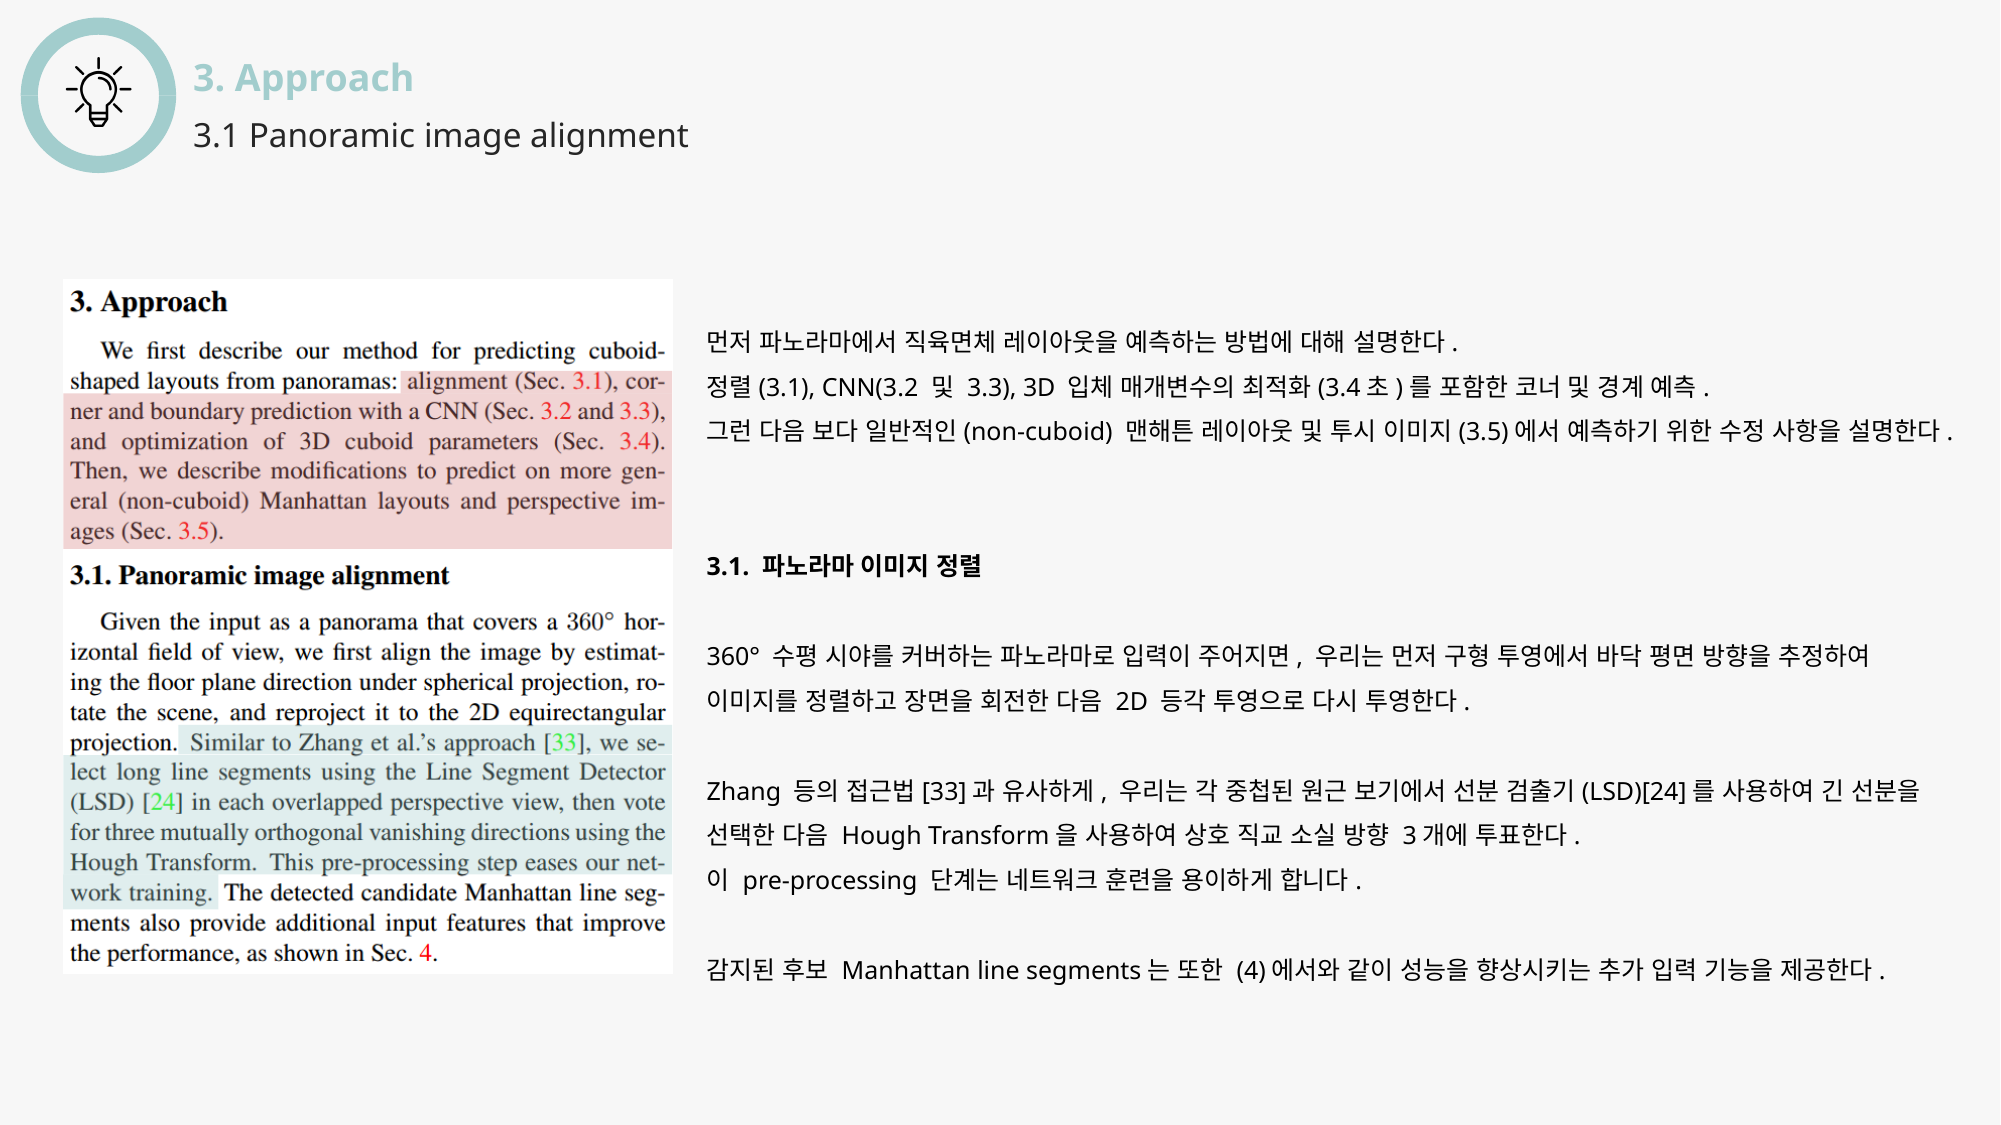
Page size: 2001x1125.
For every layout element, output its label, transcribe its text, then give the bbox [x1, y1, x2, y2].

text_box [19, 96, 178, 175]
text_box 3.1 Panoramic image alignment [178, 106, 823, 162]
text_box 먼저 파노라마에서 직육면체 레이아웃을 예측하는 방법에 대해 설명한다. 정렬(3.1), CNN(3.2 및 3.3), 3D 입체 매개변수의 최적화(3.4초)를 포함한 코너 및 경계 예측. 그런 다음 보다 일반적인(non-cuboid) 맨해튼 레이아웃 및 투시 이미지(3.5)에서 예측하기 위한 수정 사항을 설명한다. 3.1. 파노라마 이미지 정렬 360° 수평 시야를 커버하는 파노라마로 입력이 주어지면, 우리는 먼저 구형 투영에서 바닥 평면 방향을 추정하여 이미지를 정렬하고 장면을 회전한 다음 2D 등각 투영으로 다시 투영한다. Zhang 등의 접근법[33]과 유사하게, 우리는 각 중첩된 원근 보기에서 선분 검출기(LSD)[24]를 사용하여 긴 선분을 선택한 다음 Hough Transform을 사용하여 상호 직교 소실 방향 3개에 투표한다. 이 pre-processing 단계는 네트워크 훈련을 용이하게 합니다. 감지된 후보 Manhattan line segments는 또한 (4)에서와 같이 성능을 향상시키는 추가 입력 기능을 제공한다. [691, 303, 1964, 992]
picture [63, 57, 134, 128]
text_box 3. Approach [178, 46, 448, 106]
text_box [19, 16, 178, 97]
picture [63, 279, 673, 975]
